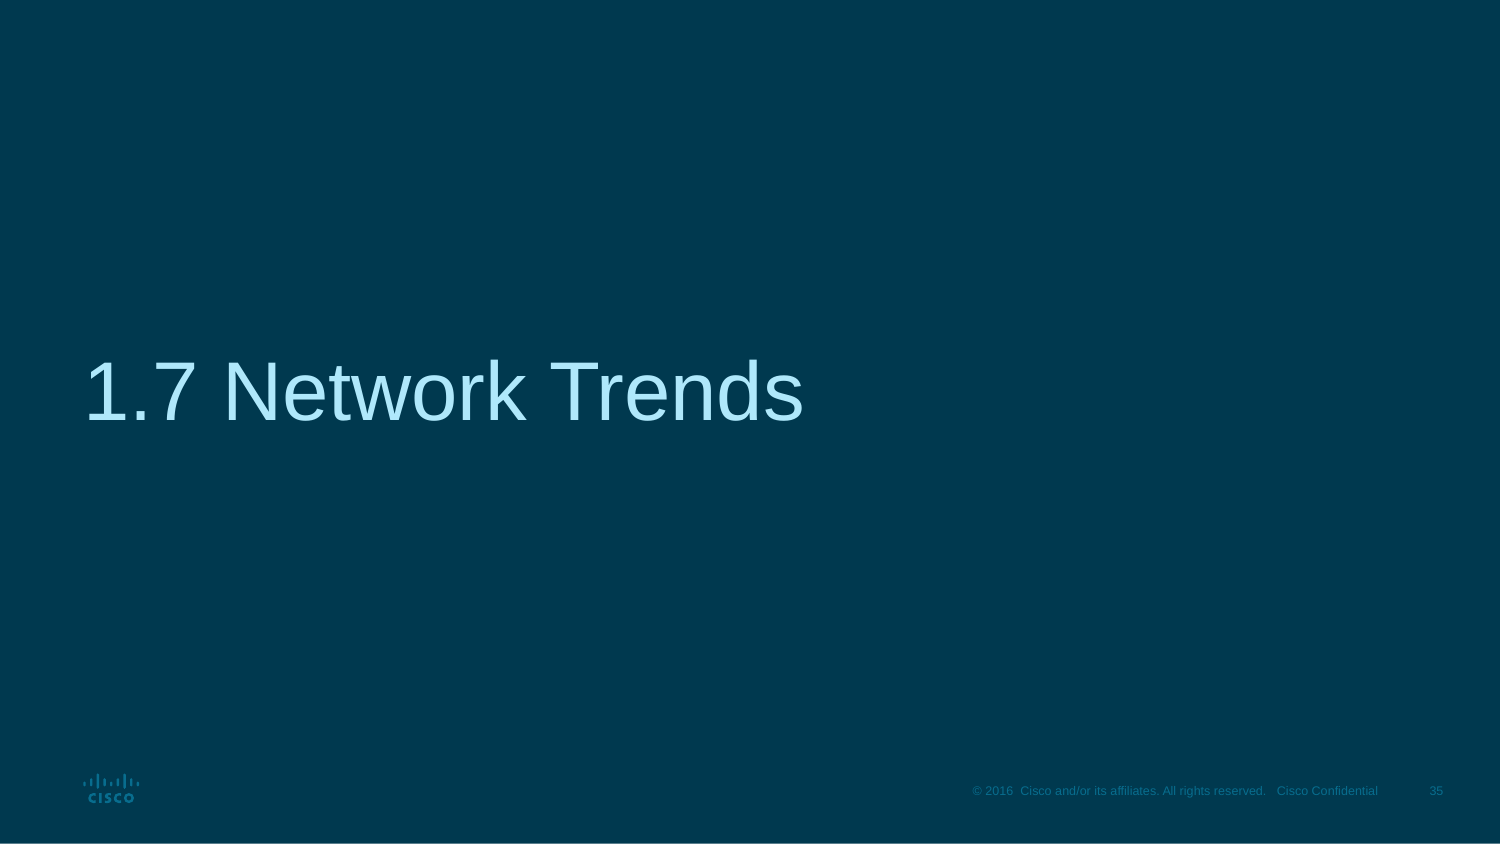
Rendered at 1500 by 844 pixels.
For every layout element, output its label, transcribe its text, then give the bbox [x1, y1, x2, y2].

title 1.7 Network Trends [68, 150, 1419, 446]
